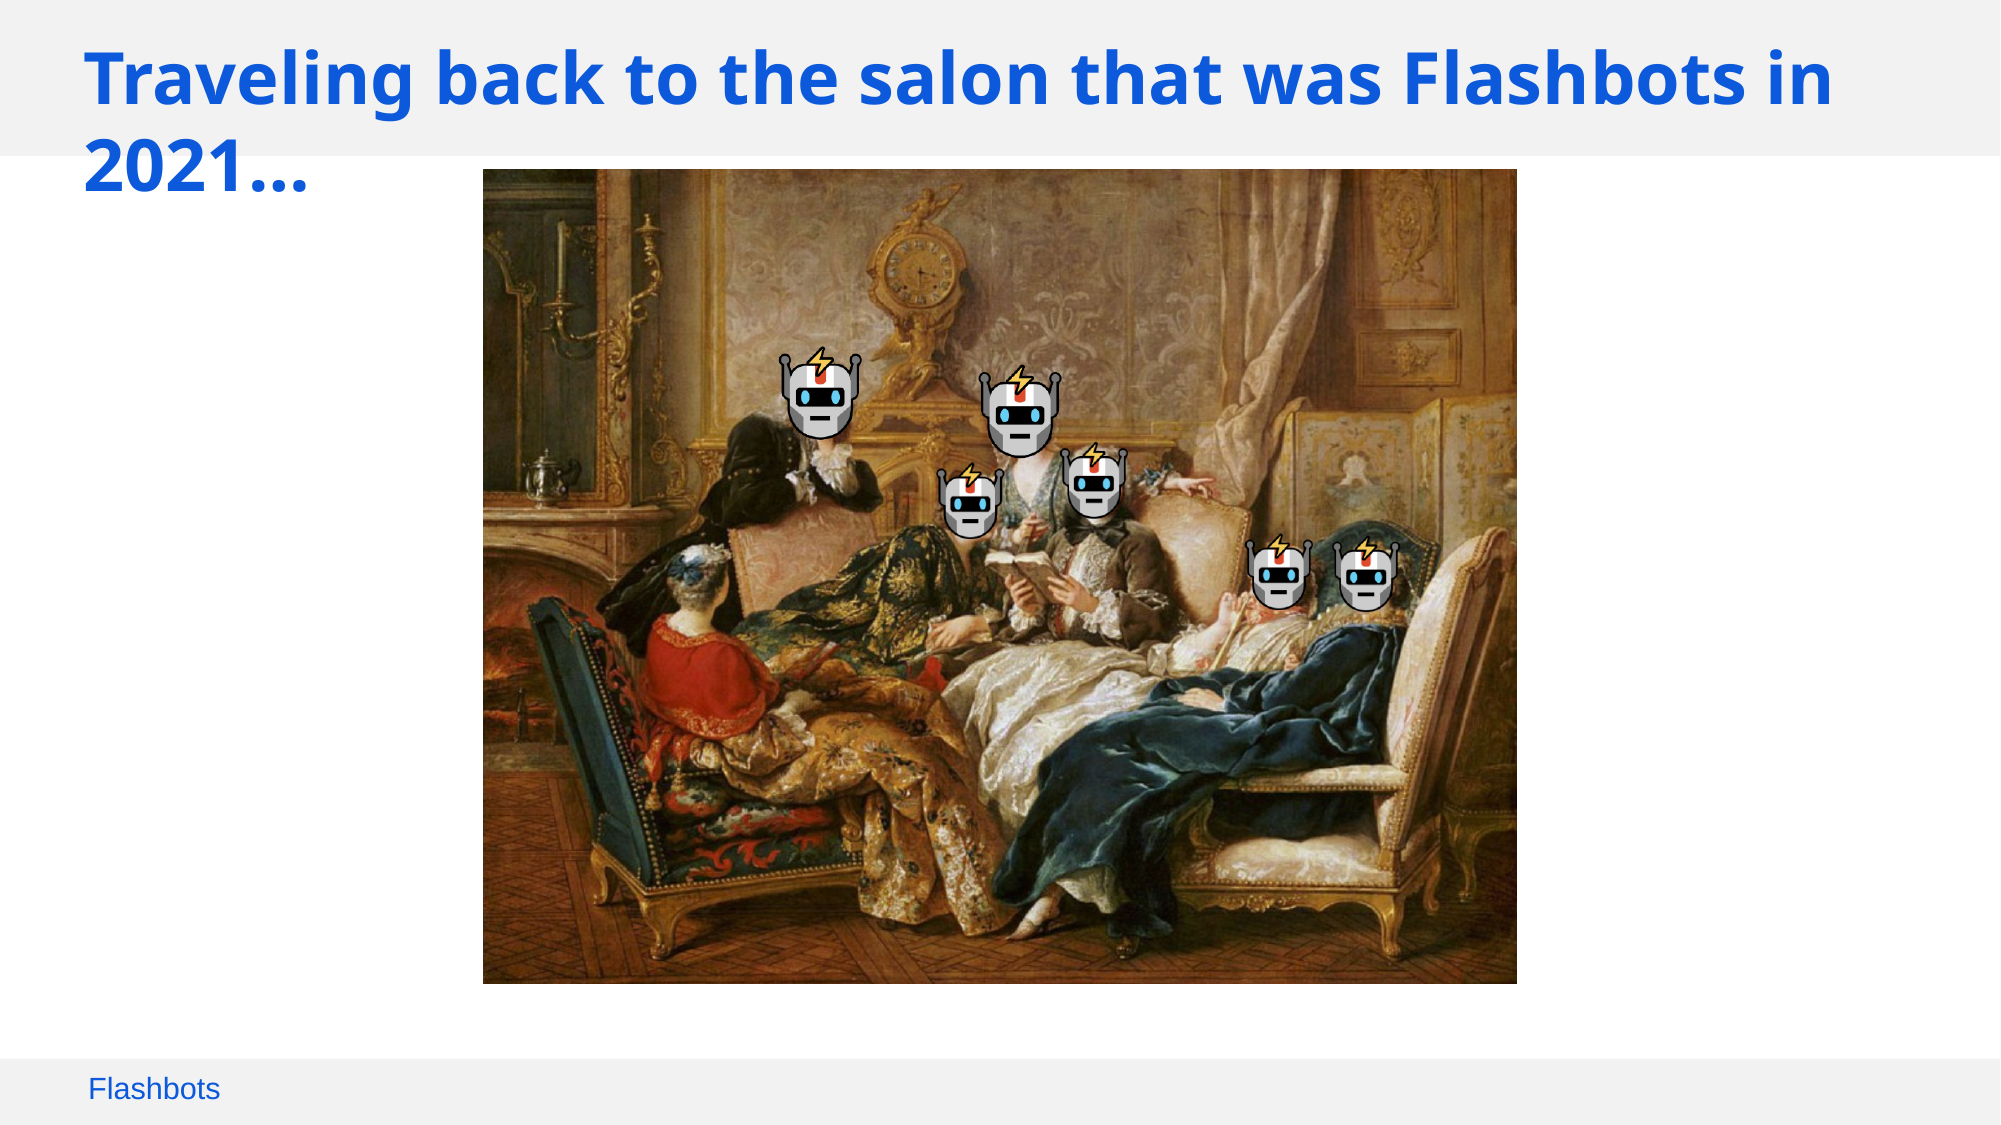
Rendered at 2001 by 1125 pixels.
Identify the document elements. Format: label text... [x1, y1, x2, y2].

title Traveling back to the salon that was Flashbots in 2021… [68, 17, 1932, 143]
picture [483, 168, 1517, 984]
